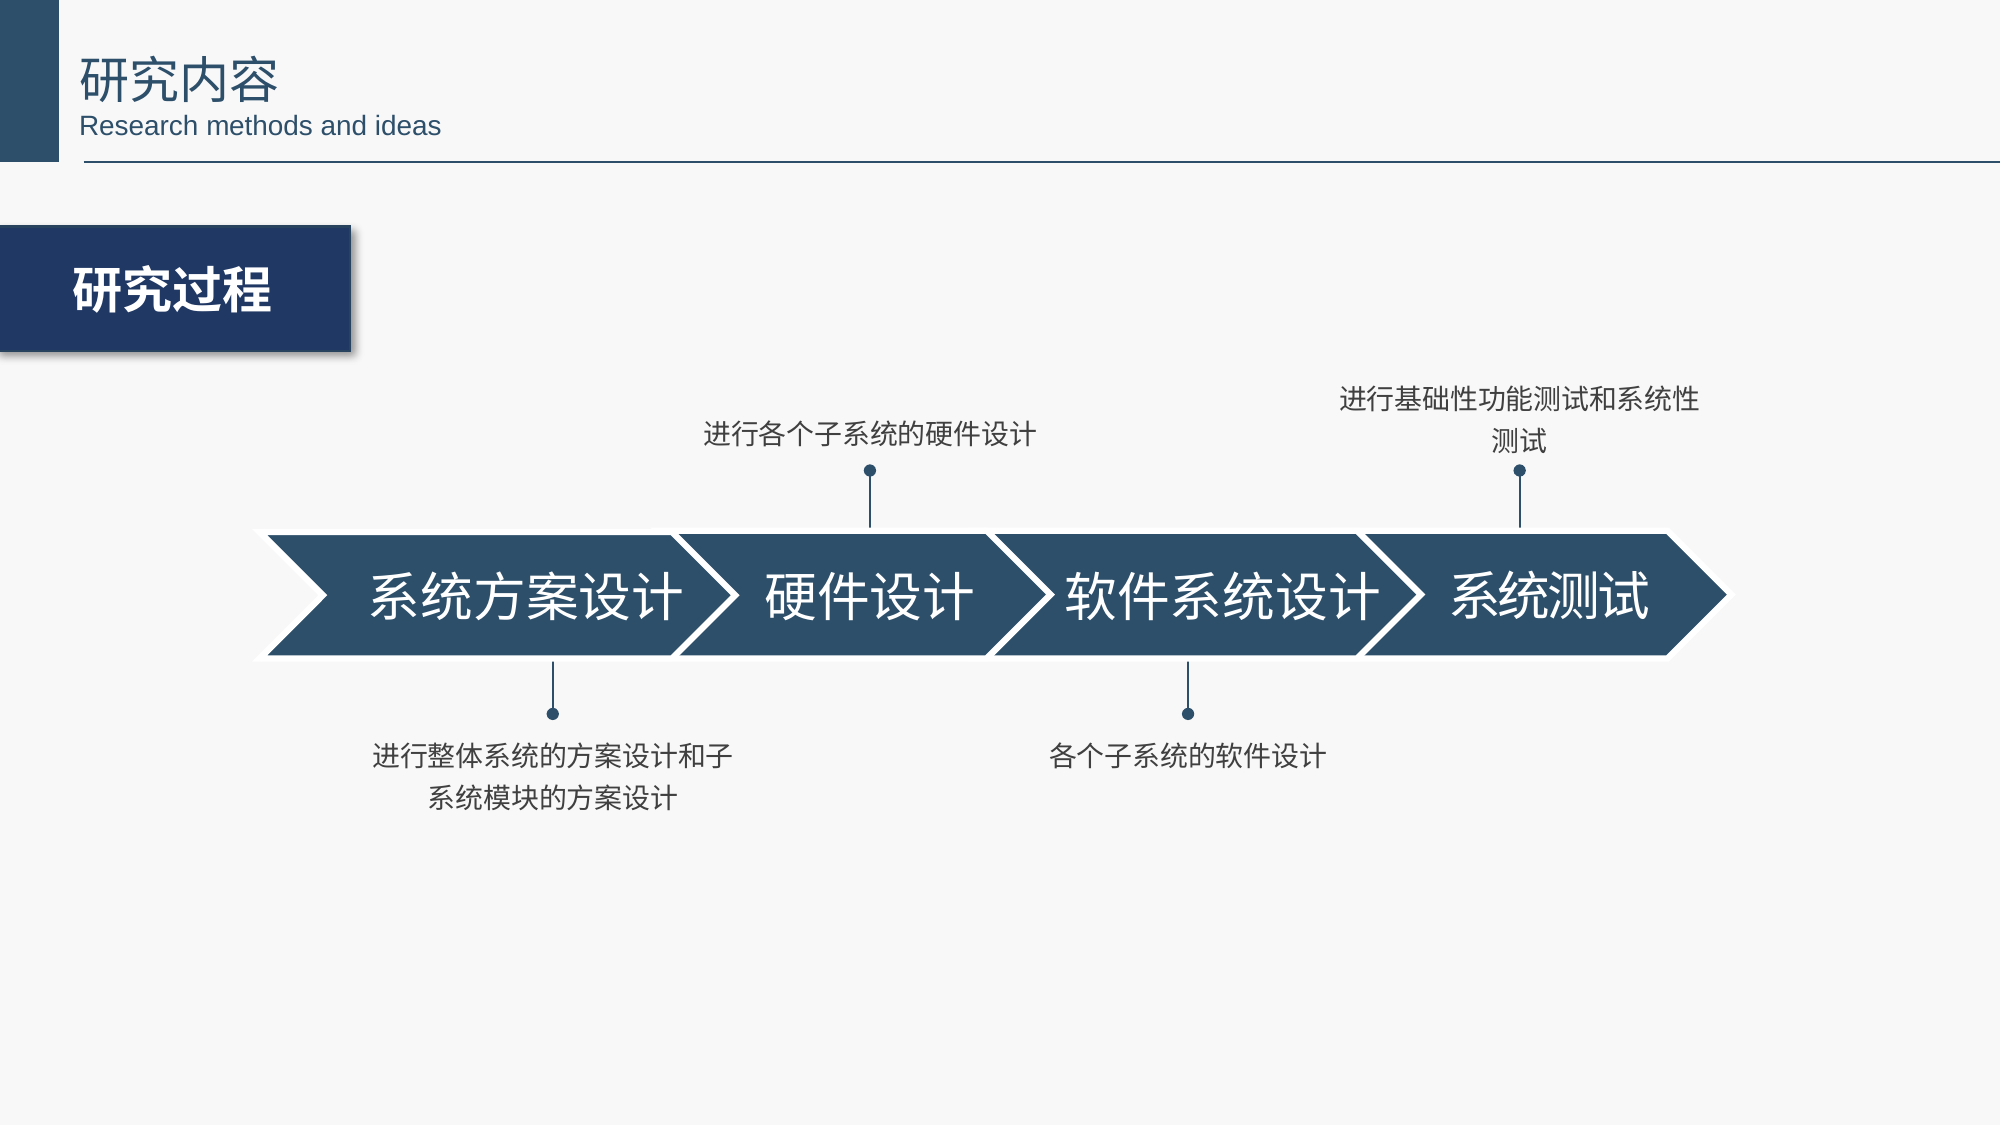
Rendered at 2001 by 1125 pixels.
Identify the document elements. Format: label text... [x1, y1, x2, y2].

text_box [1724, 585, 1733, 604]
text_box [1014, 556, 1046, 633]
text_box 软件系统设计 [1046, 555, 1399, 634]
text_box [655, 529, 1013, 583]
text_box [673, 607, 1013, 660]
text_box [0, 0, 2000, 162]
text_box 系统方案设计 [350, 555, 702, 634]
text_box 系统测试 [1374, 554, 1724, 634]
text_box 各个子系统的软件设计 [985, 722, 1391, 780]
text_box [1358, 529, 1693, 554]
text_box [257, 530, 698, 660]
text_box 研究过程 [0, 225, 351, 352]
text_box [702, 560, 726, 630]
text_box 进行各个子系统的硬件设计 [667, 401, 1073, 458]
text_box 硬件设计 [726, 555, 1014, 634]
text_box 进行整体系统的方案设计和子系统模块的方案设计 [350, 722, 756, 822]
text_box [988, 602, 1383, 660]
text_box [1358, 634, 1694, 660]
text_box [988, 529, 1382, 587]
text_box 进行基础性功能测试和系统性测试 [1317, 365, 1723, 464]
